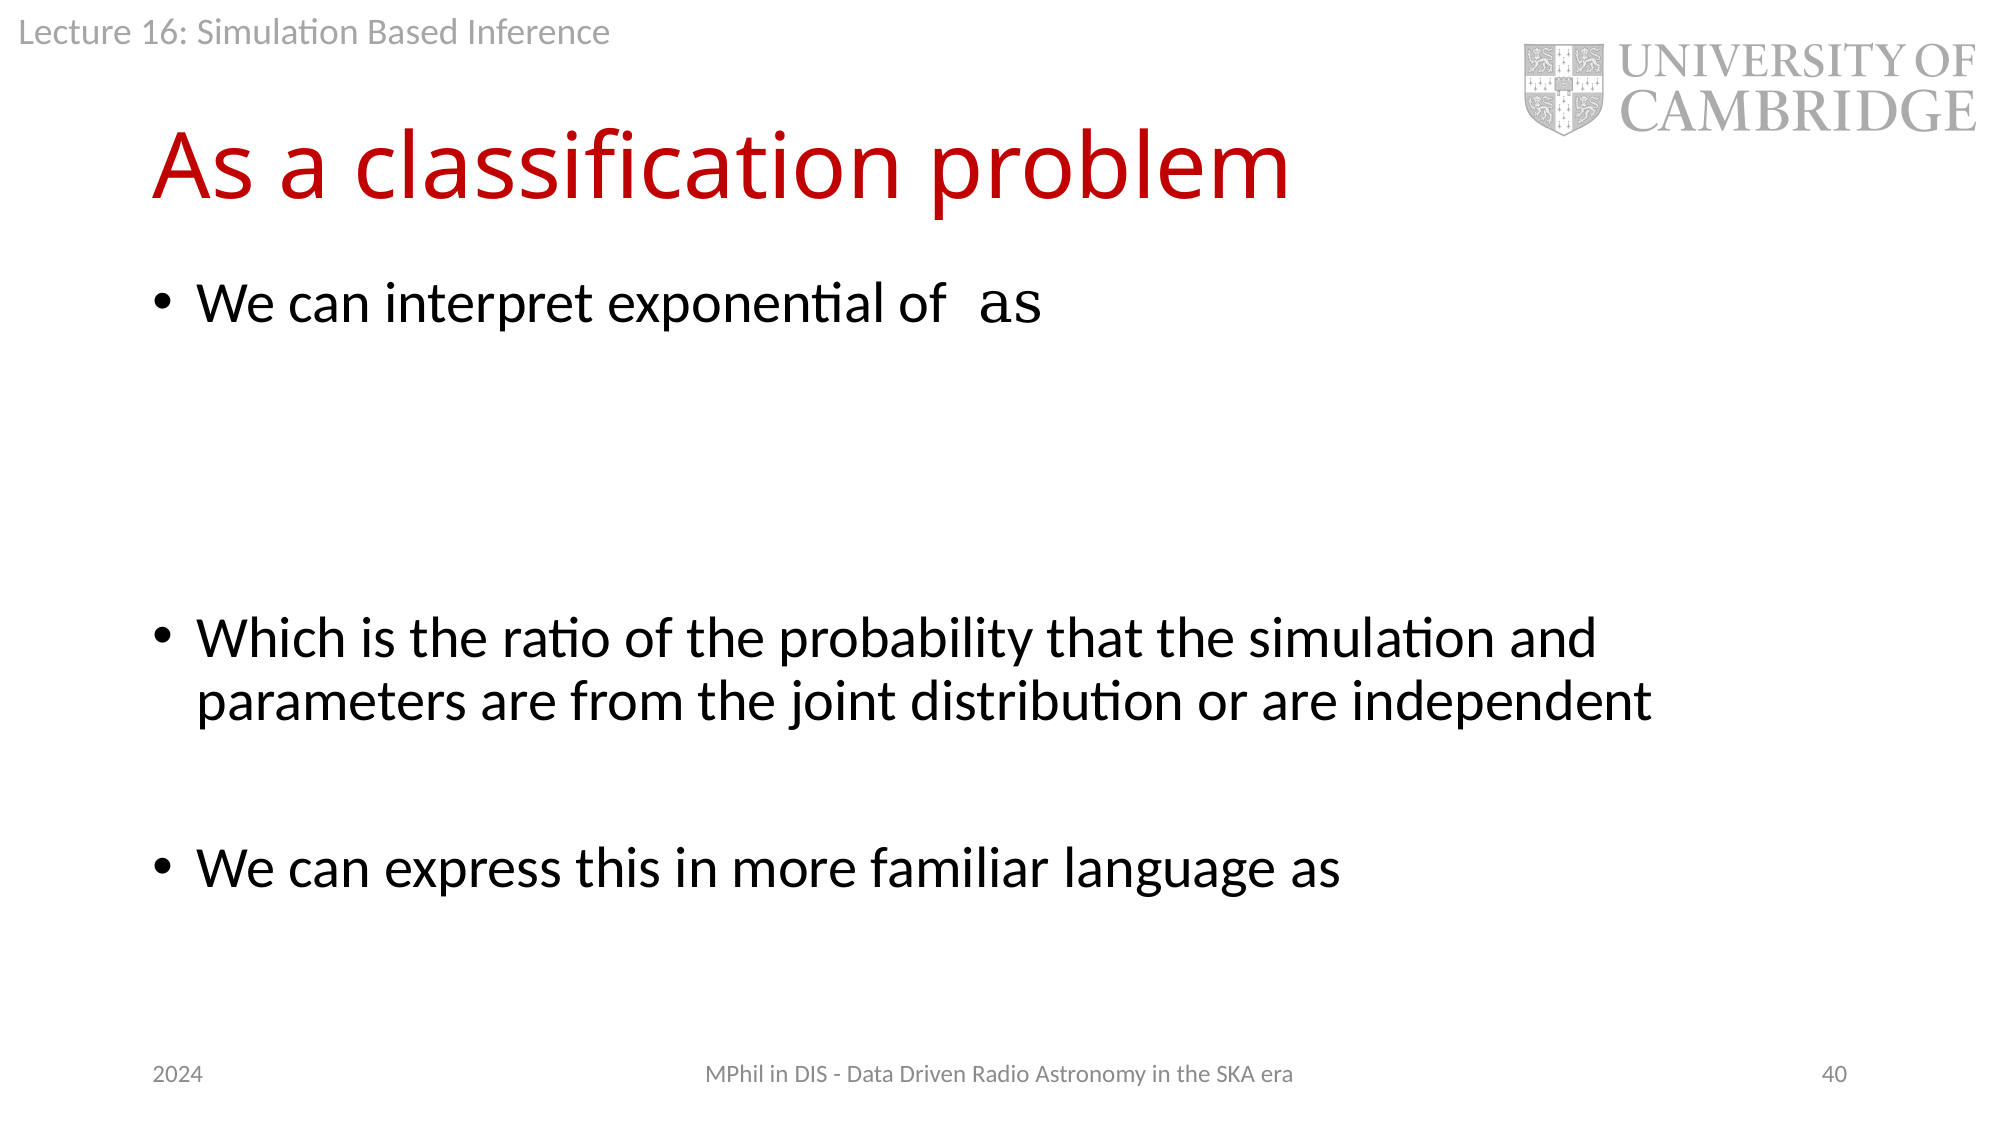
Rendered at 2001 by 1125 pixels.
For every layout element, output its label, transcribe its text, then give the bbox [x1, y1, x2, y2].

slide_number 40 [1412, 1042, 1863, 1103]
footer MPhil in DIS - Data Driven Radio Astronomy in the SKA era [662, 1042, 1338, 1103]
title As a classification problem [137, 59, 1863, 278]
slide_number 2024 [137, 1042, 588, 1103]
